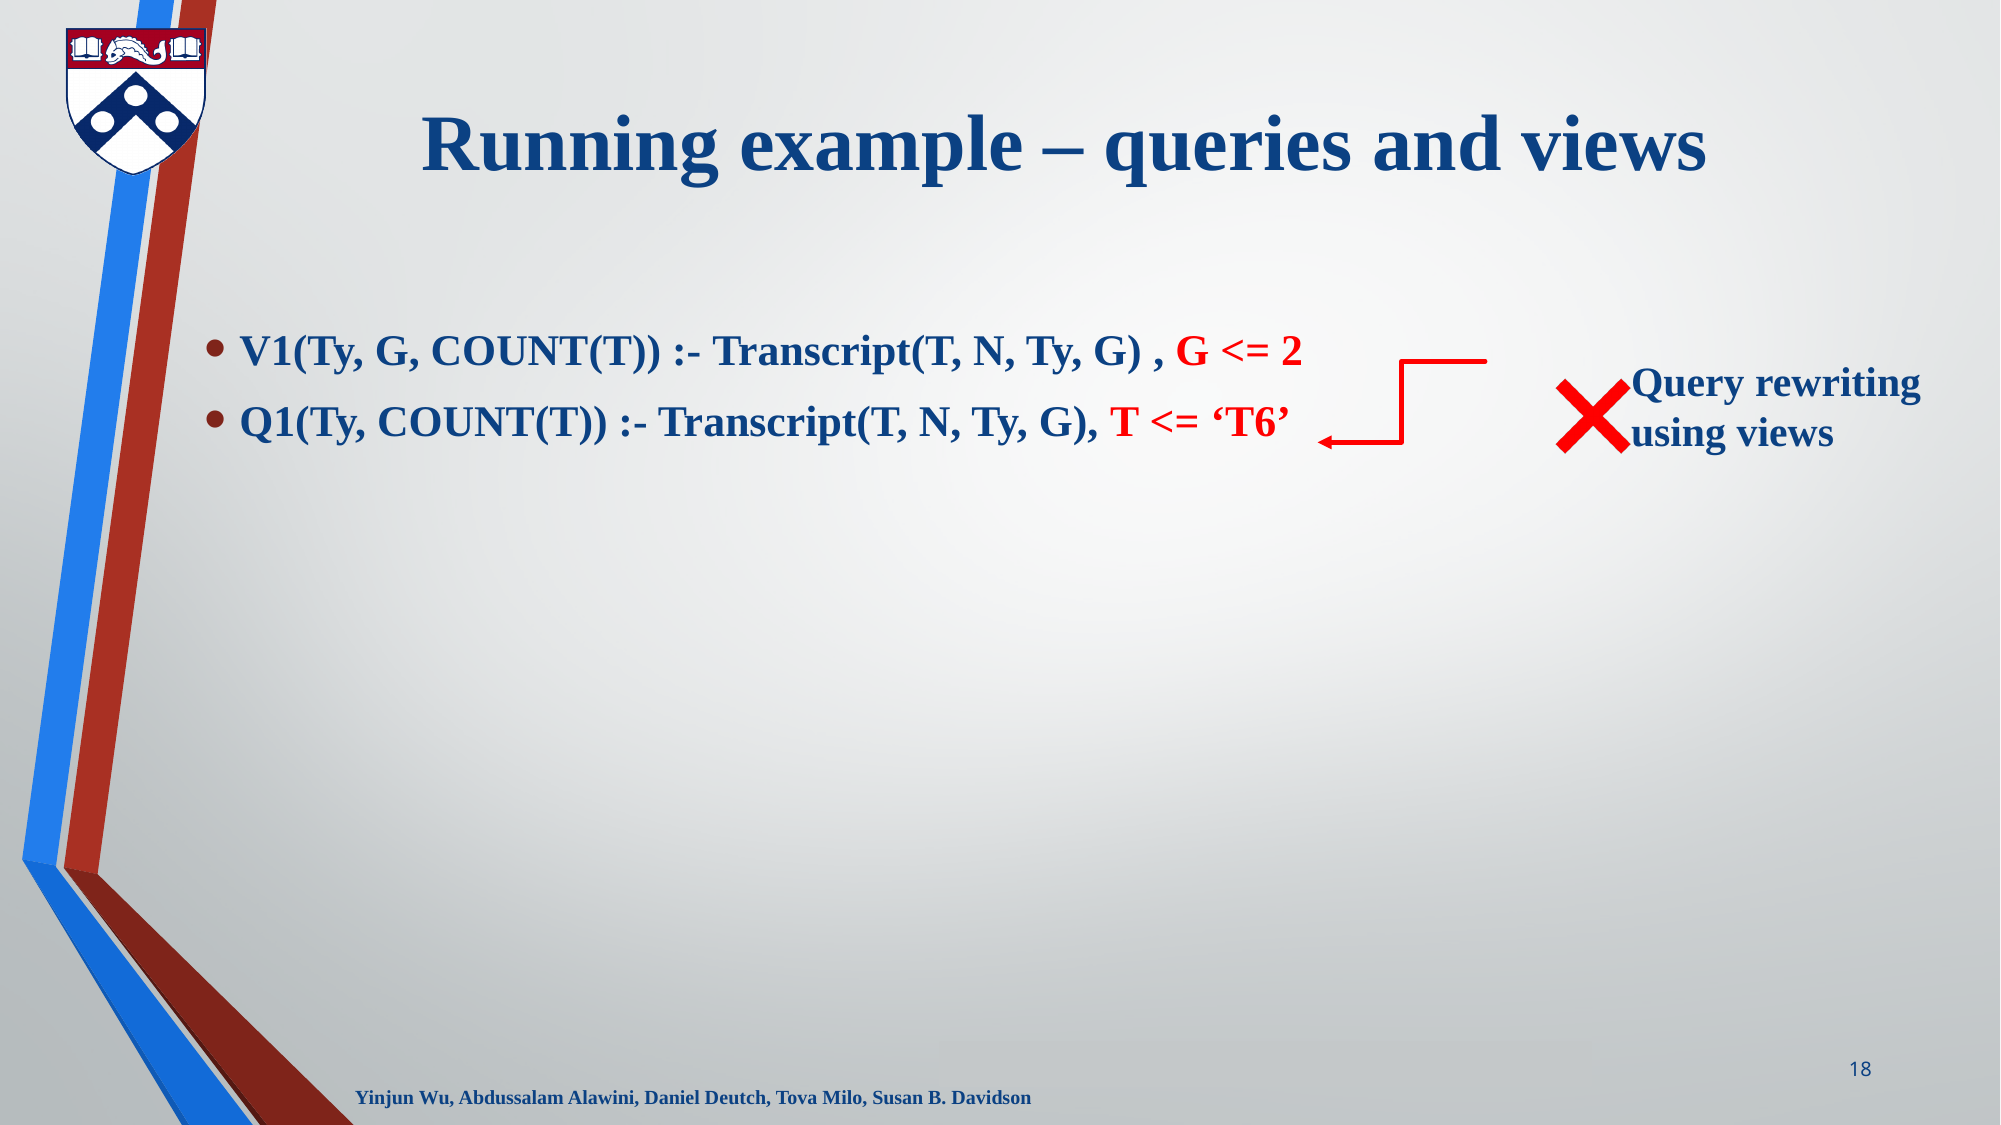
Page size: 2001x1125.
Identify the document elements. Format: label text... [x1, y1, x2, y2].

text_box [1317, 360, 1486, 443]
slide_number 18 [1796, 1039, 1887, 1100]
picture [63, 25, 208, 178]
picture [1543, 366, 1643, 466]
list V1(Ty, G, COUNT(T)) :- Transcript(T, N, Ty, G) , G <= 2 Q1(Ty, COUNT(T)) :- Transcript(T, N, Ty, G), T <= ‘T6’ [189, 289, 1915, 478]
text_box Query rewriting using views [1616, 347, 1956, 463]
title Running example – queries and views [243, 31, 1887, 246]
